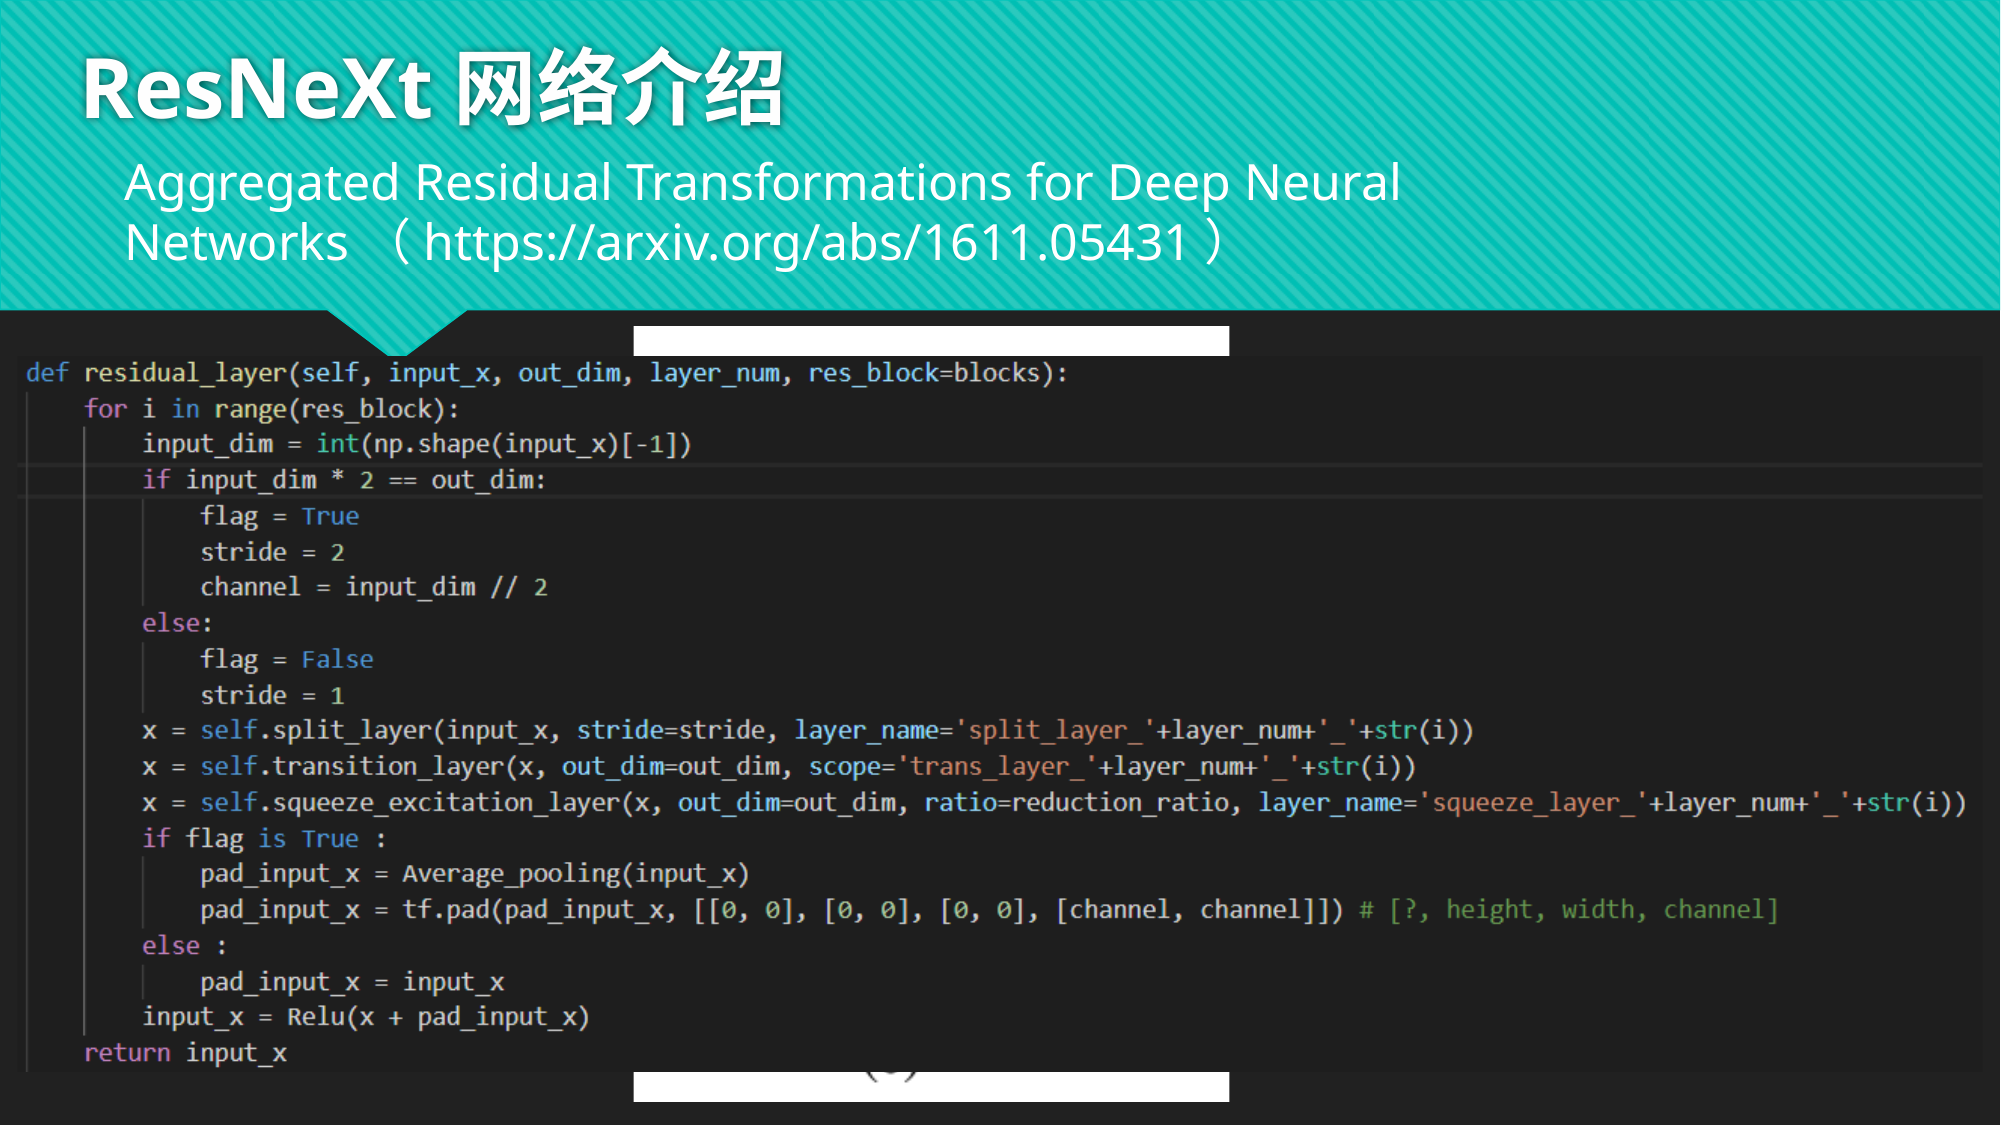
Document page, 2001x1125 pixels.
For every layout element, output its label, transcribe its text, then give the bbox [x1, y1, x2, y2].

text_box Aggregated Residual Transformations for Deep Neural Networks（https://arxiv.org/abs/1611.05431） [109, 143, 1786, 278]
picture [17, 326, 1983, 1102]
title ResNeXt网络介绍 [64, 0, 1799, 144]
